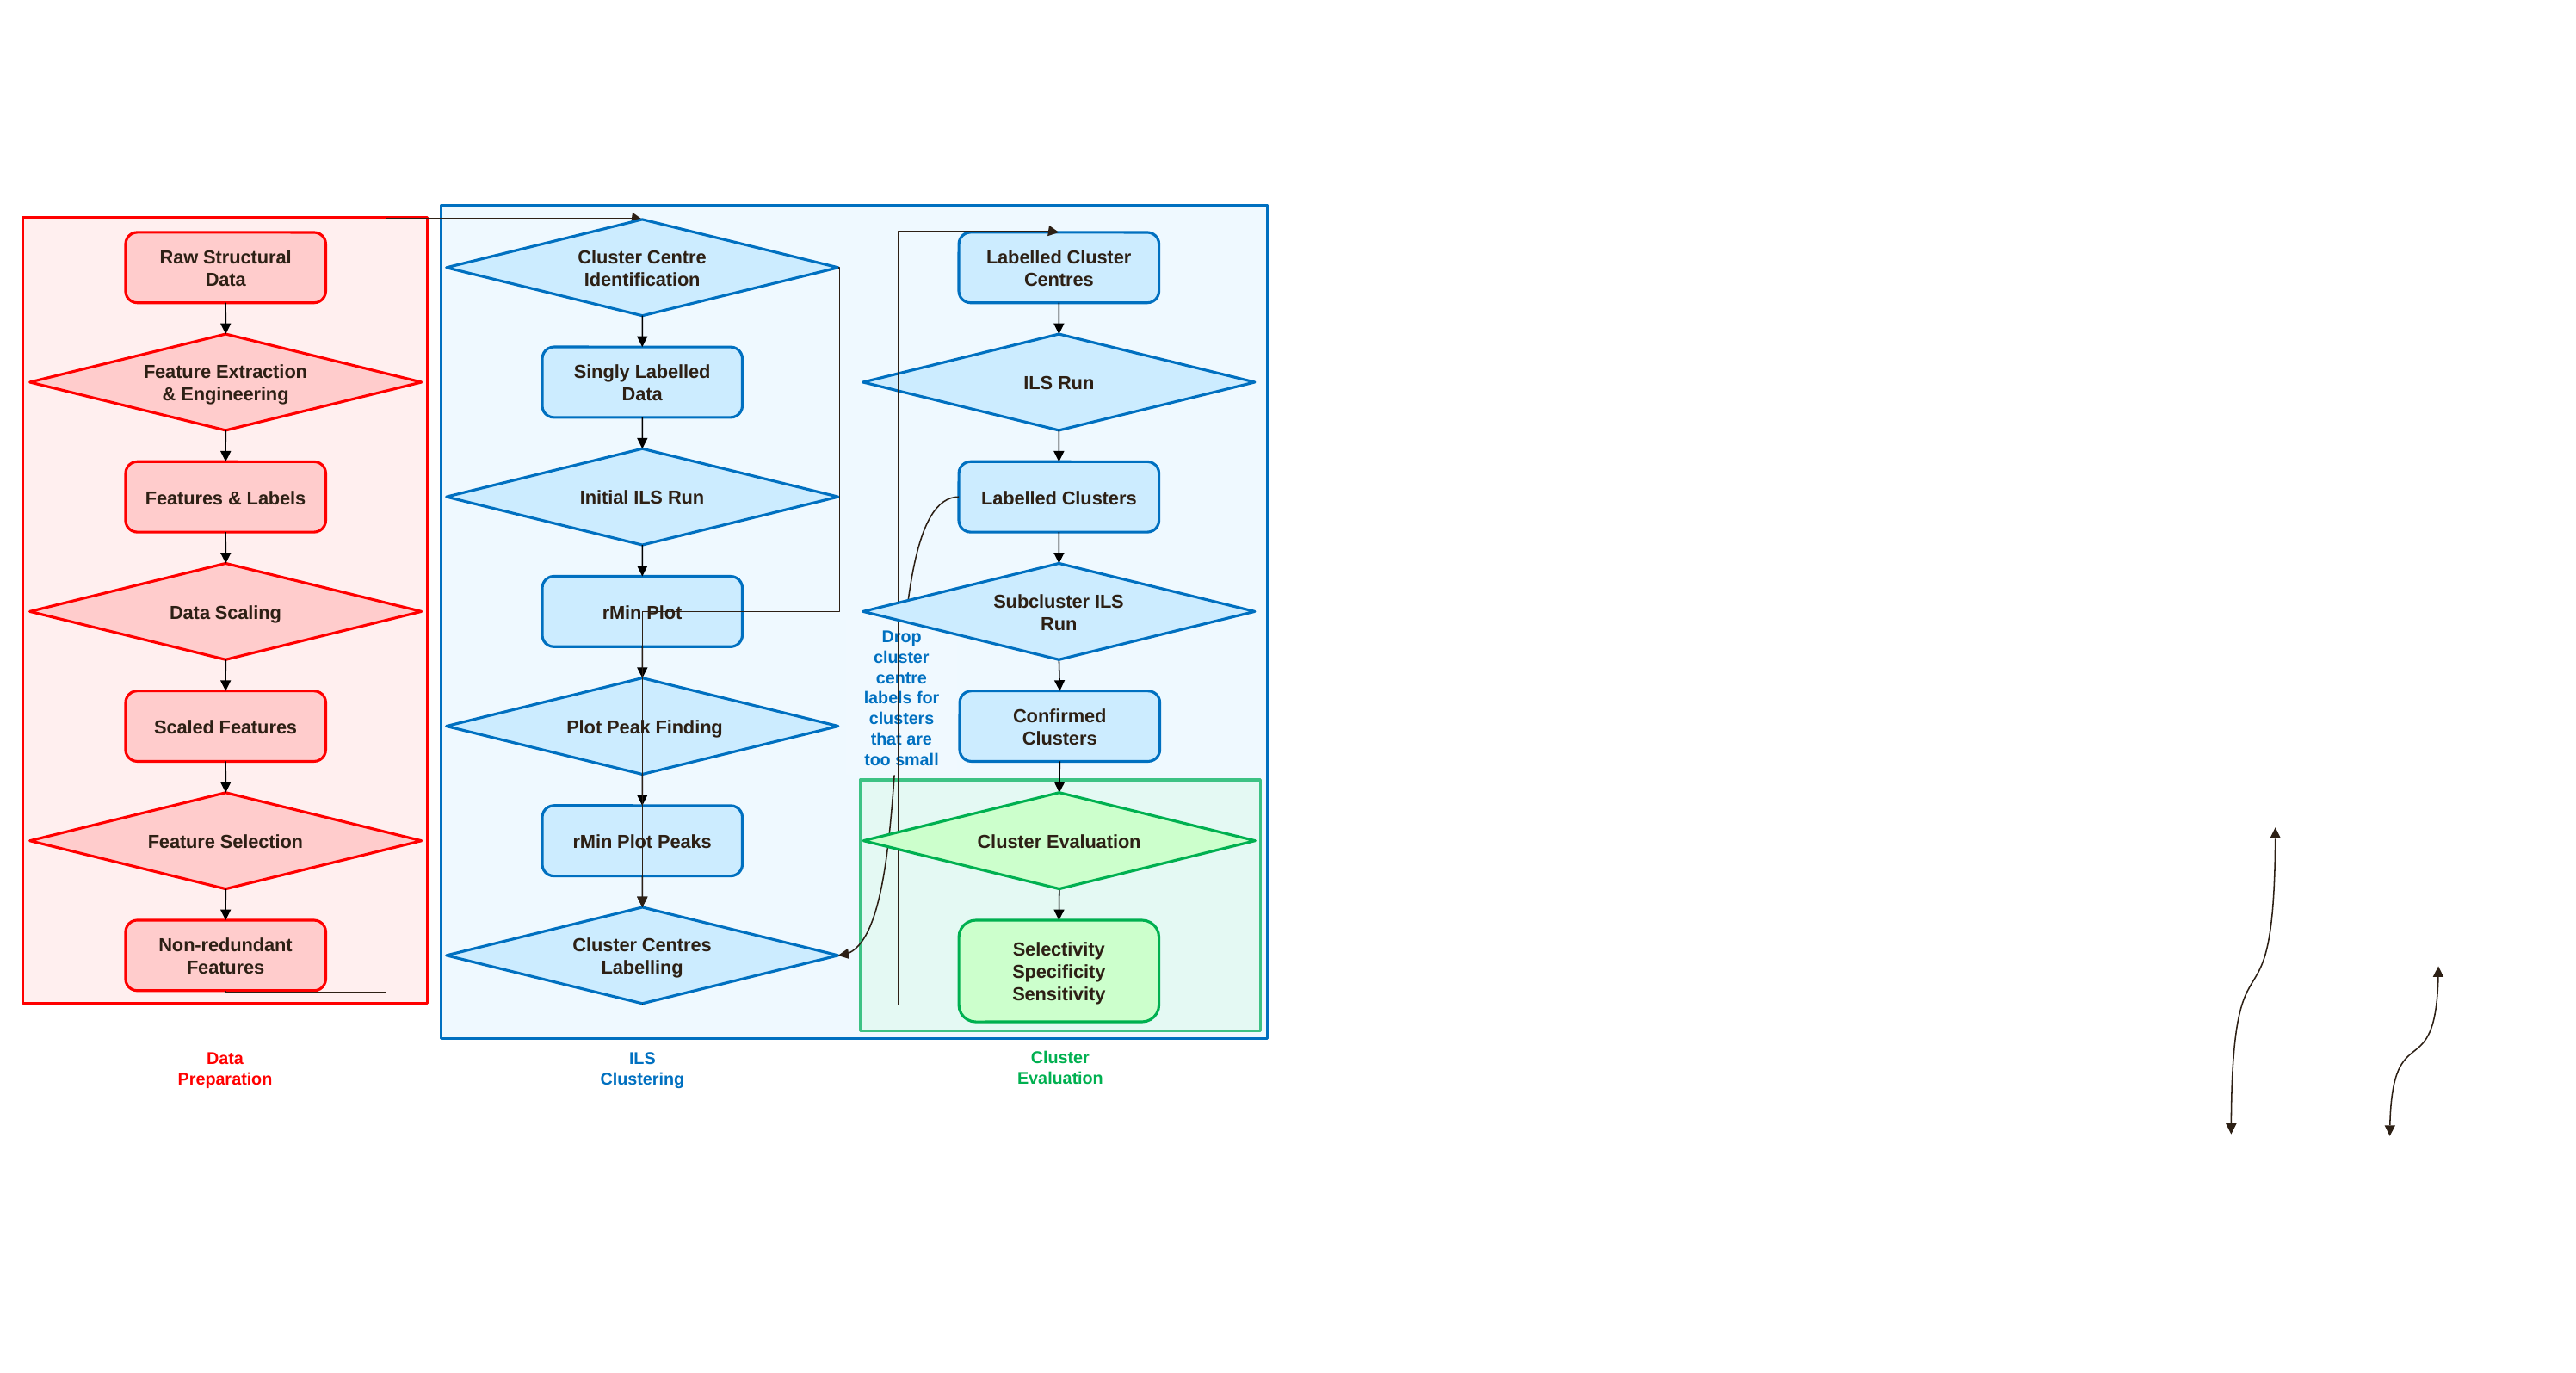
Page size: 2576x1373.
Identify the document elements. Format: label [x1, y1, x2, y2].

text_box [2231, 826, 2276, 1135]
text_box [0, 177, 1288, 1098]
text_box [2389, 966, 2439, 1137]
